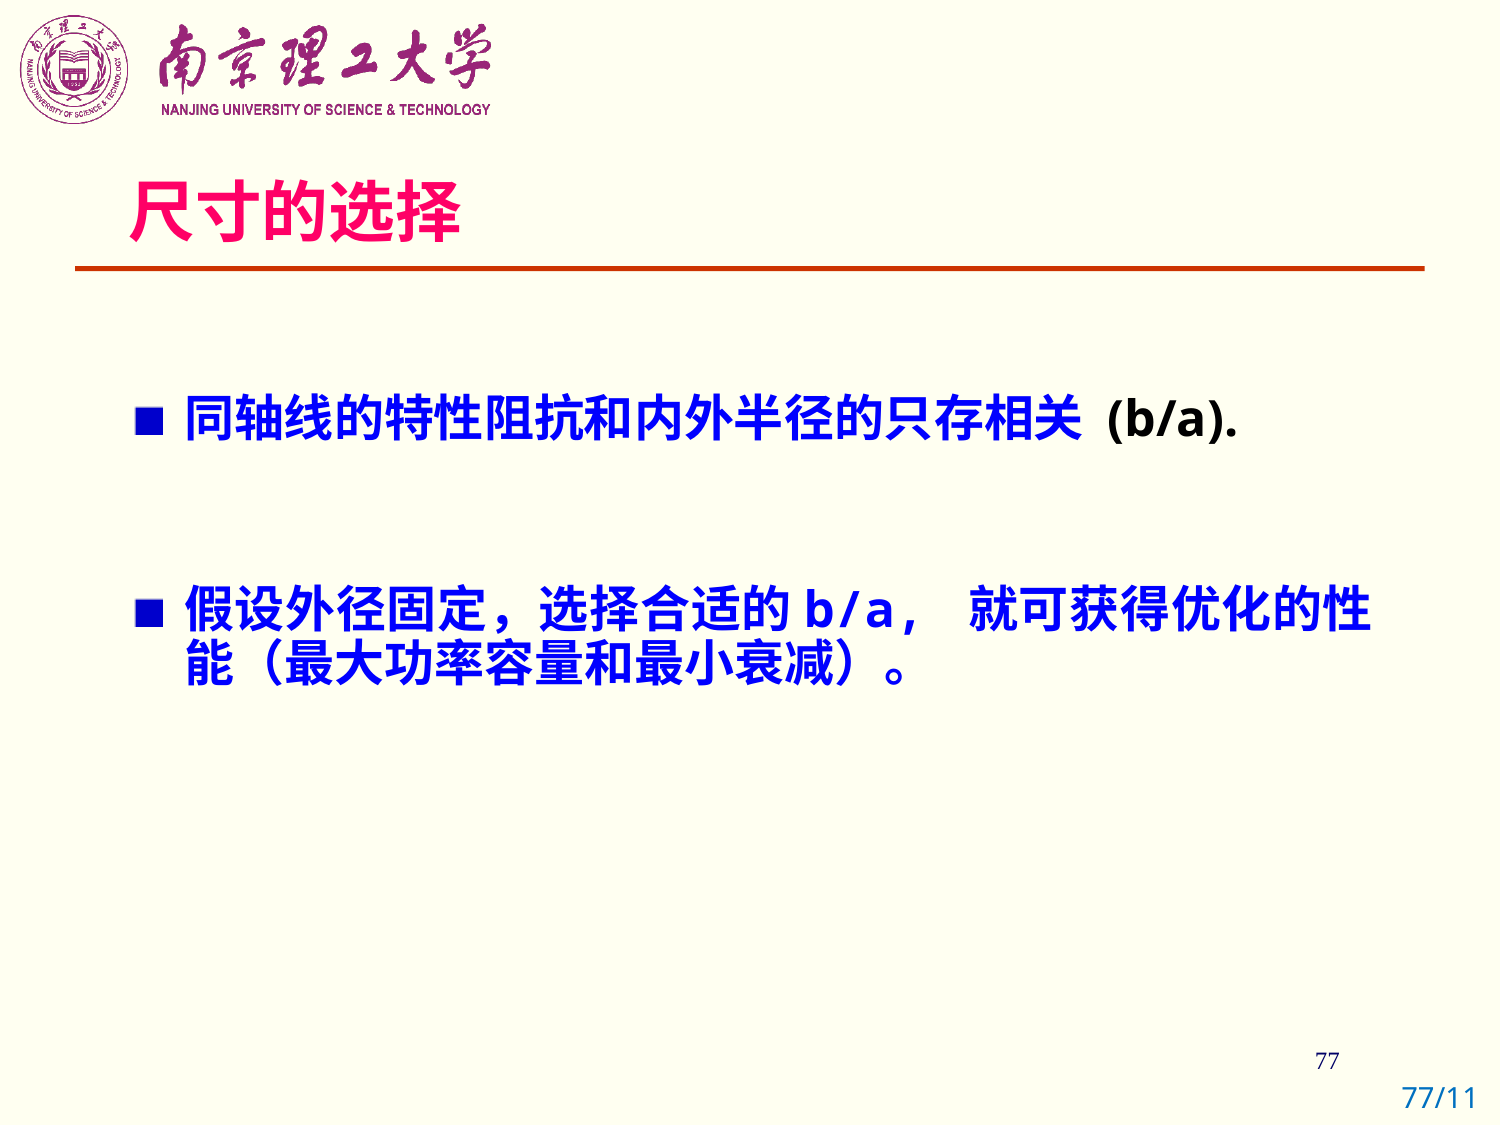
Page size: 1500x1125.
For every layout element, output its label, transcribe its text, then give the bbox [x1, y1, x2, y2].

list 同轴线的特性阻抗和内外半径的只存相关 (b/a). 假设外径固定，选择合适的b/a, 就可获得优化的性能（最大功率容量和最小衰减）。 [112, 385, 1388, 851]
title 尺寸的选择 [113, 166, 500, 254]
slide_number 77/11 [1144, 1069, 1495, 1125]
picture [127, 399, 163, 435]
picture [17, 15, 491, 126]
picture [127, 591, 163, 627]
